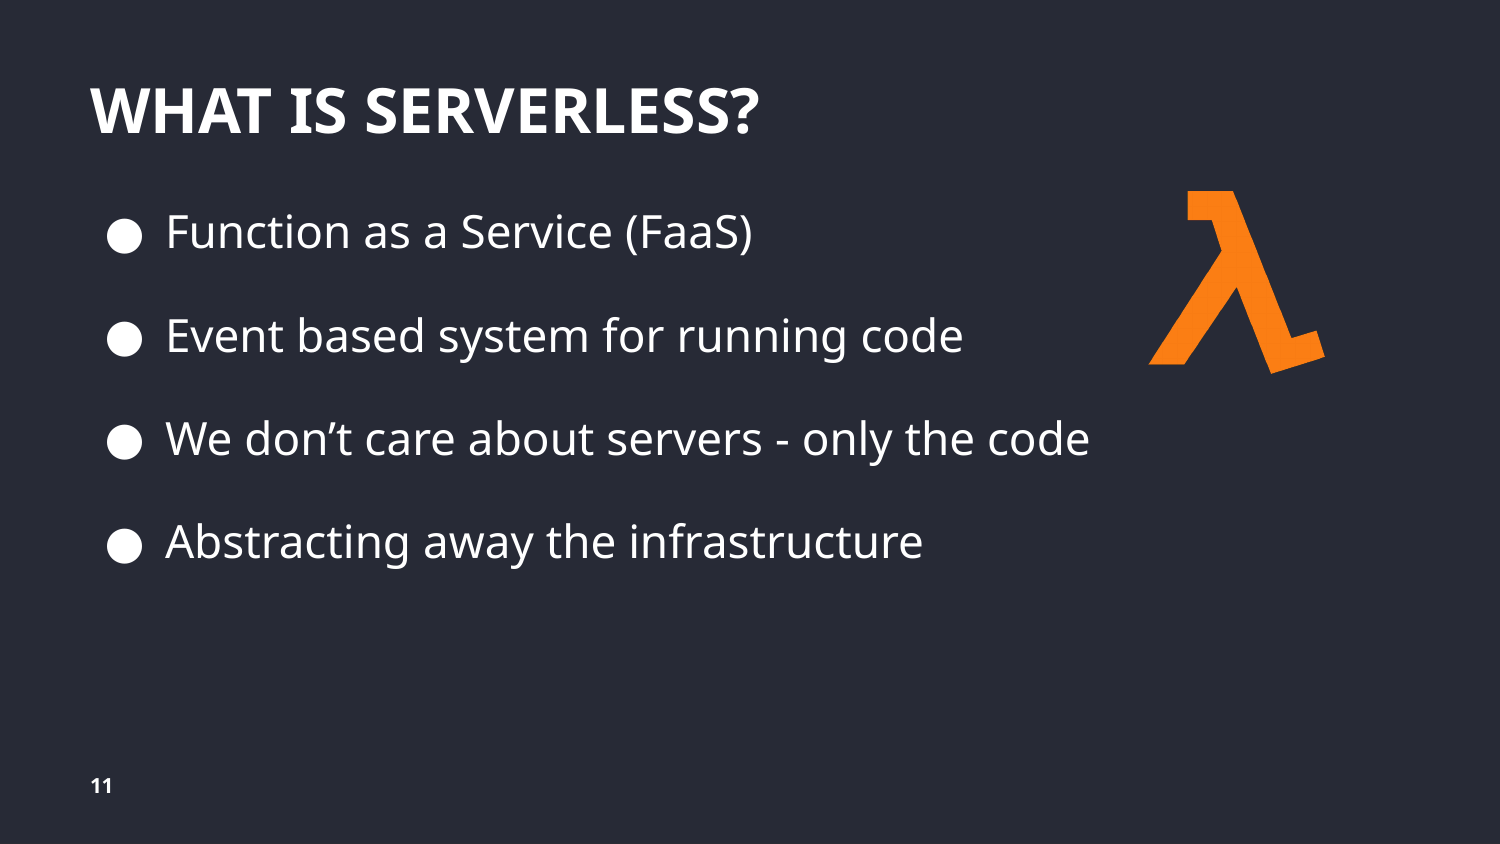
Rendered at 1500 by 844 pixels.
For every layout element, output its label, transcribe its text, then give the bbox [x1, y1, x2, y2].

slide_number ‹#› [75, 766, 165, 807]
list Function as a Service (FaaS) Event based system for running code We don’t care about servers - only the code Abstracting away the infrastructure [75, 160, 1149, 610]
title WHAT IS SERVERLESS? [75, 57, 903, 160]
picture [1148, 191, 1326, 374]
